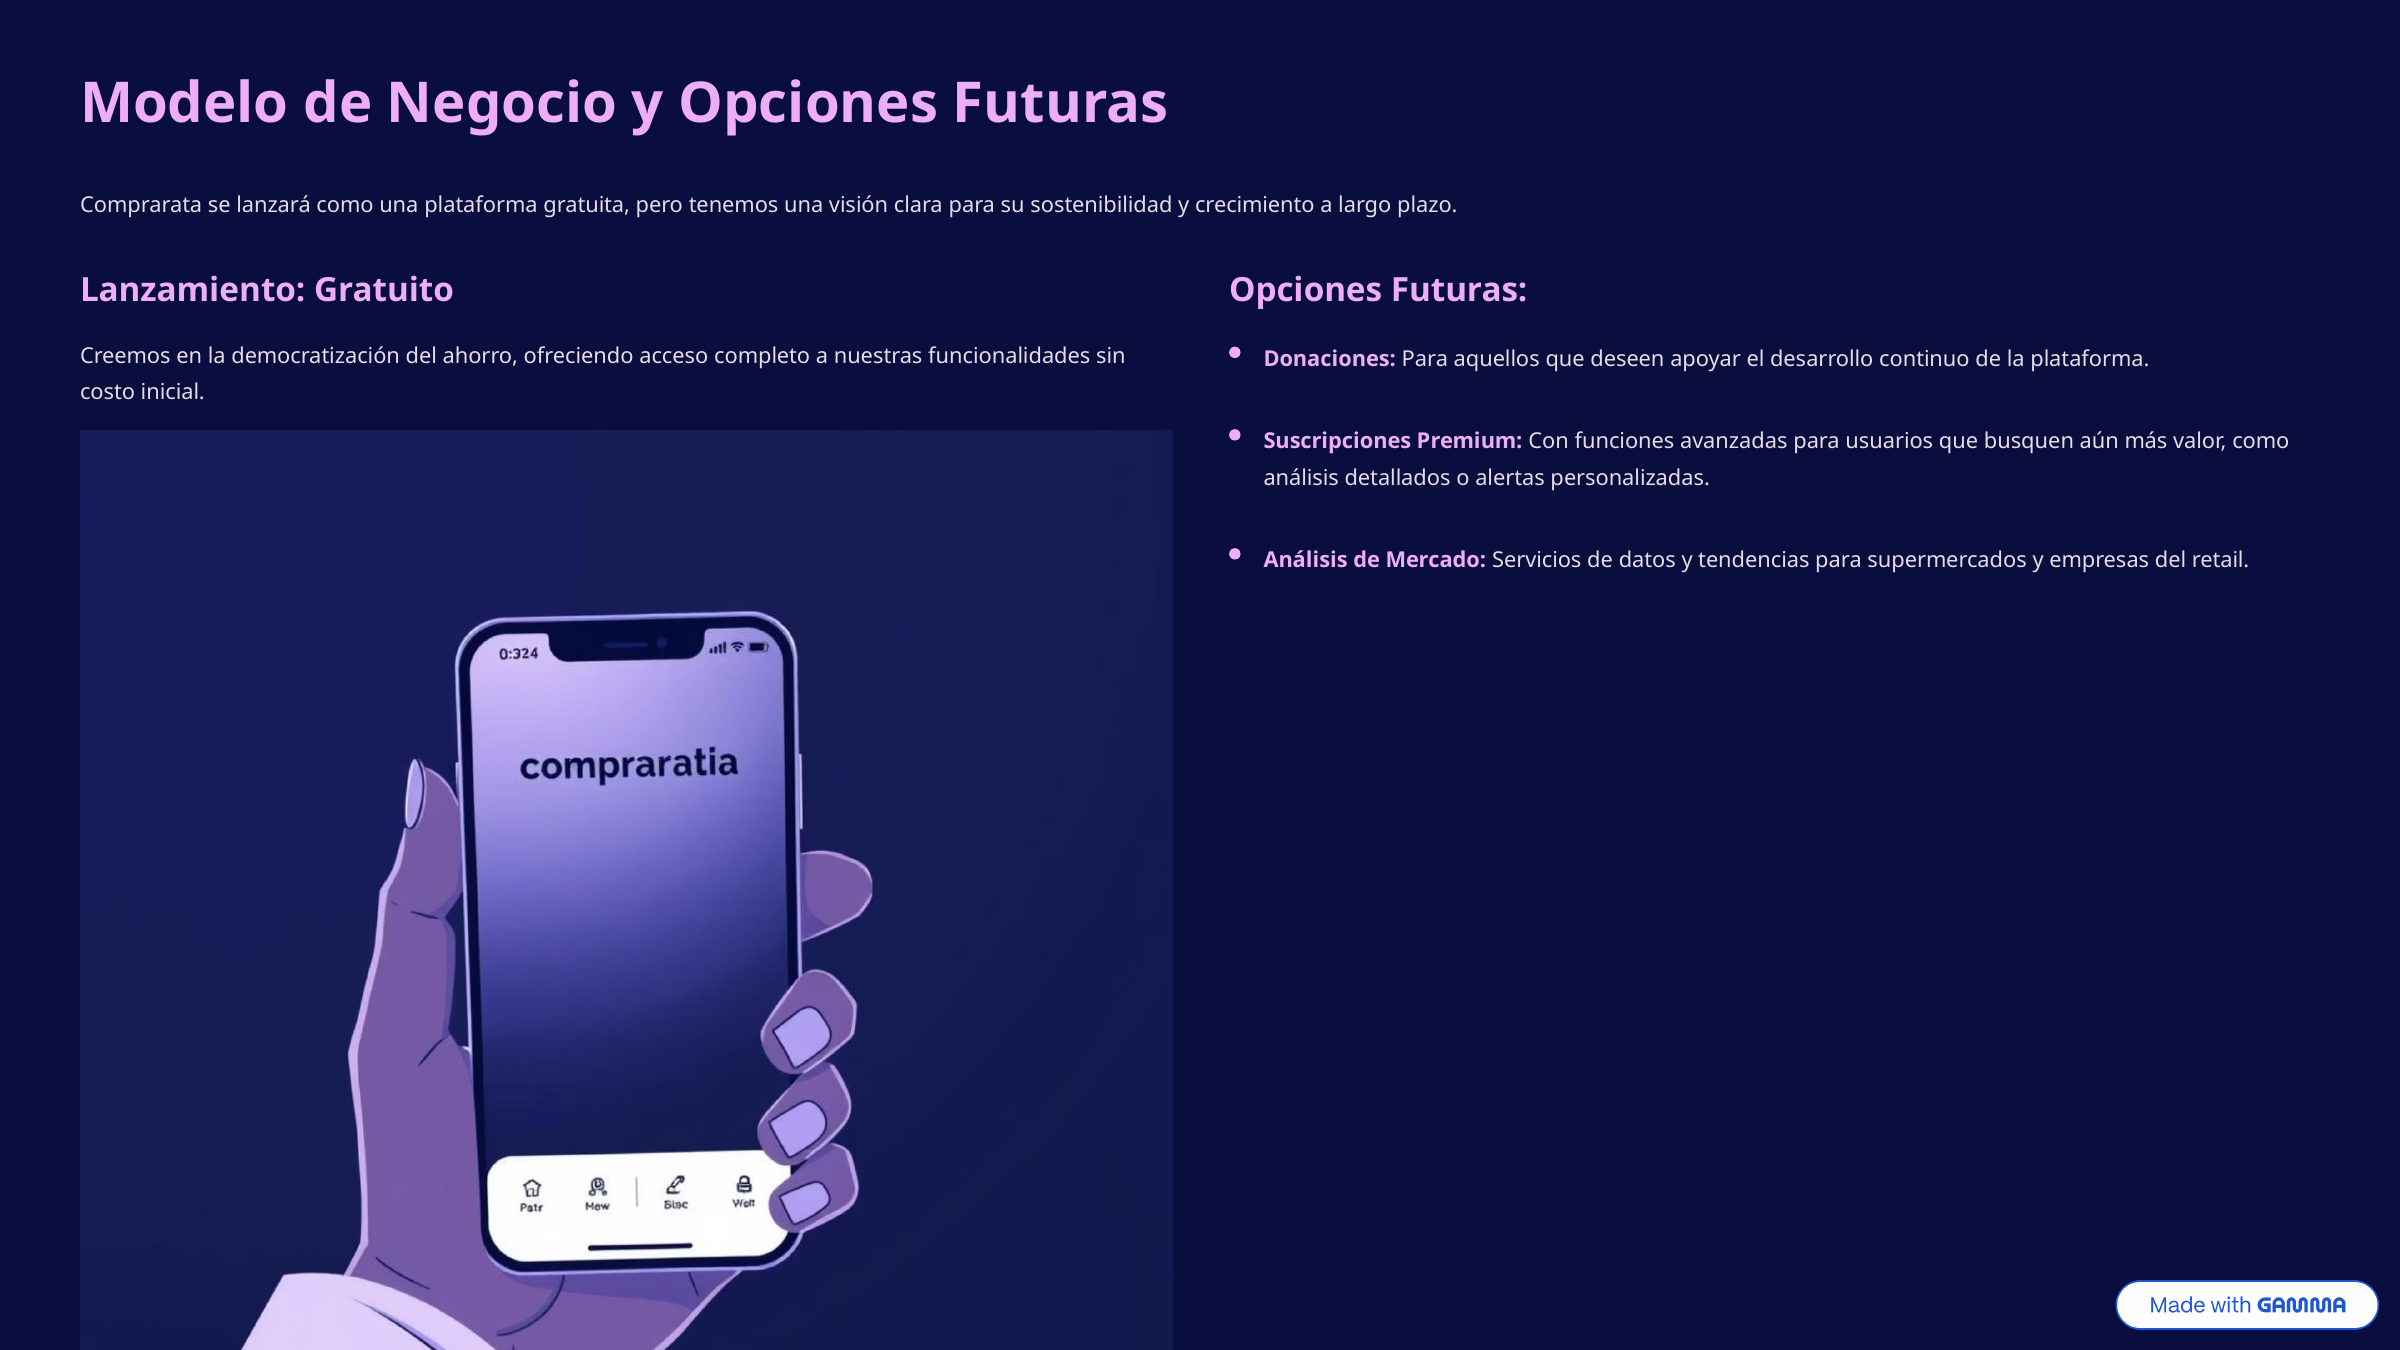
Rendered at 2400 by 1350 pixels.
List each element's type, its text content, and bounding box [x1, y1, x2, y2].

picture [2106, 1271, 2389, 1339]
text_box Modelo de Negocio y Opciones Futuras [80, 62, 1178, 135]
text_box [1229, 346, 1241, 359]
text_box Lanzamiento: Gratuito [80, 265, 457, 309]
picture [80, 430, 1173, 1350]
text_box Opciones Futuras: [1229, 265, 1573, 309]
text_box Donaciones: Para aquellos que deseen apoyar el desarrollo continuo de la plataforma. [1263, 334, 2322, 371]
text_box Suscripciones Premium: Con funciones avanzadas para usuarios que busquen aún más valor, como análisis detallados o alertas personalizadas. [1263, 416, 2322, 490]
text_box [1229, 429, 1241, 441]
text_box Comprarata se lanzará como una plataforma gratuita, pero tenemos una visión clara para su sostenibilidad y crecimiento a largo plazo. [80, 180, 2320, 217]
text_box Análisis de Mercado: Servicios de datos y tendencias para supermercados y empresas del retail. [1263, 535, 2322, 609]
text_box Creemos en la democratización del ahorro, ofreciendo acceso completo a nuestras funcionalidades sin costo inicial. [80, 331, 1172, 405]
text_box [1229, 548, 1241, 560]
